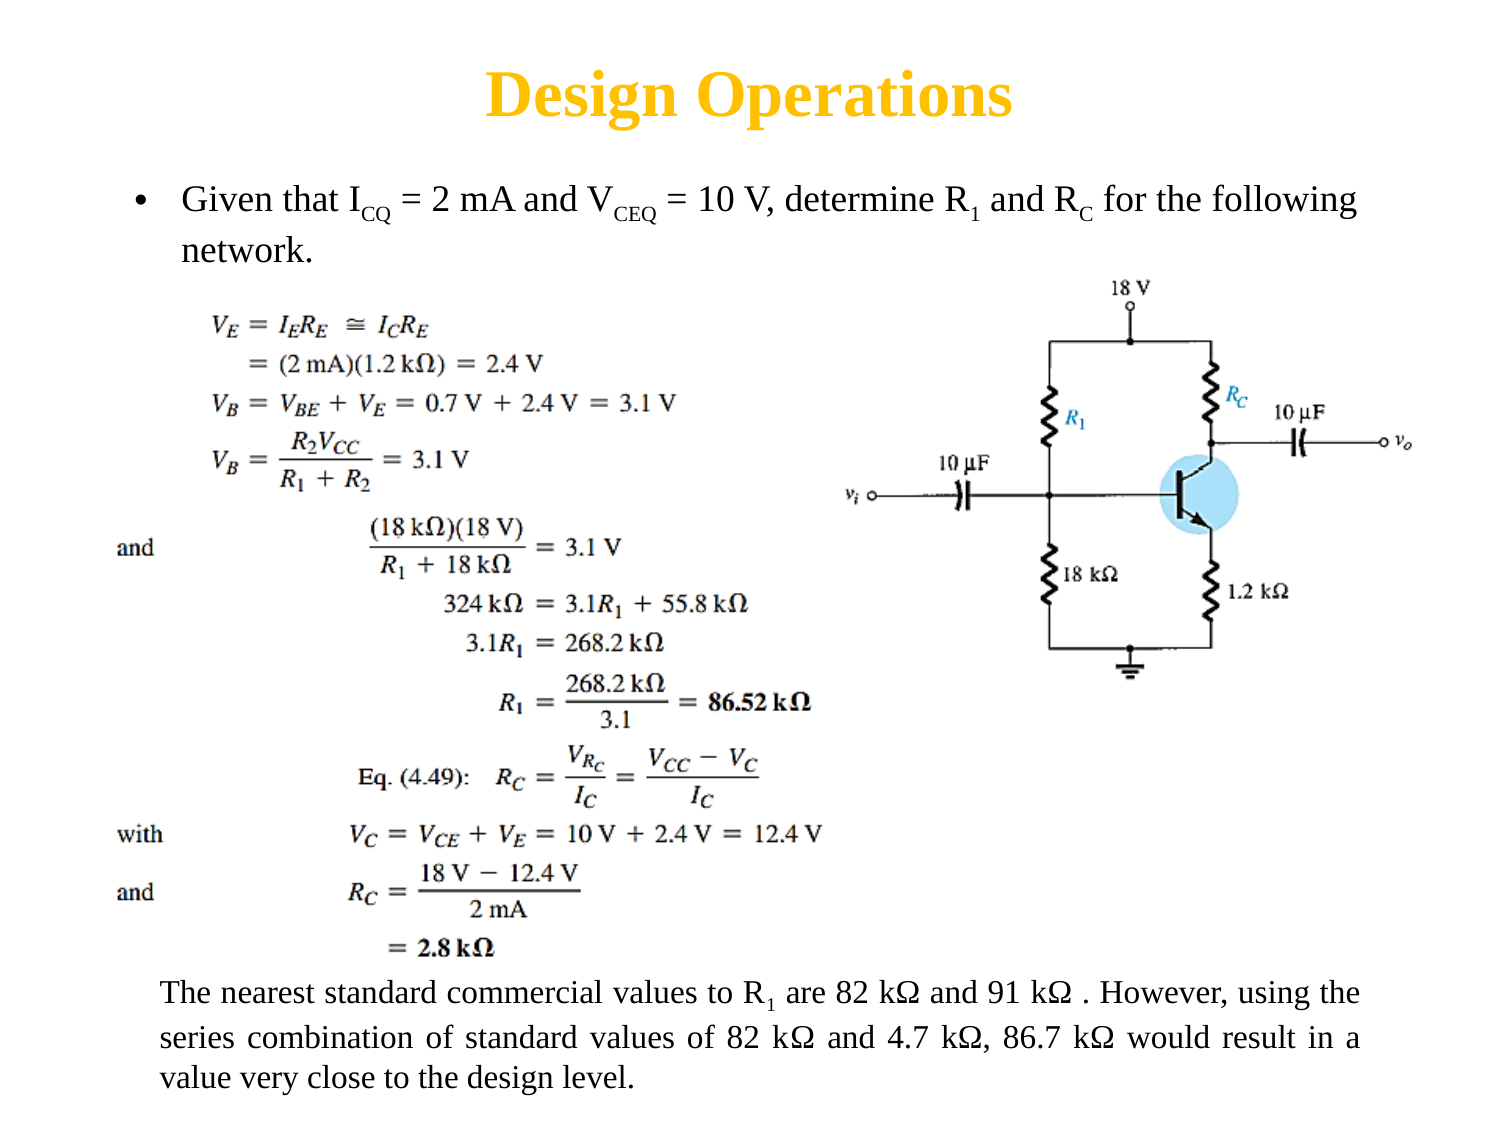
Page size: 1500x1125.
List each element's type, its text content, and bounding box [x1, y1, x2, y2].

picture [179, 297, 688, 495]
text_box Design Operations [50, 42, 1450, 137]
text_box Given that ICQ = 2 mA and VCEQ = 10 V, determine R1 and RC for the following network. [119, 166, 1401, 278]
text_box The nearest standard commercial values to R1 are 82 kΩ and 91 kΩ . However, using the series combination of standard values of 82 kΩ and 4.7 kΩ, 86.7 kΩ would result in a value very close to the design level. [144, 962, 1376, 1103]
picture [93, 264, 1451, 996]
